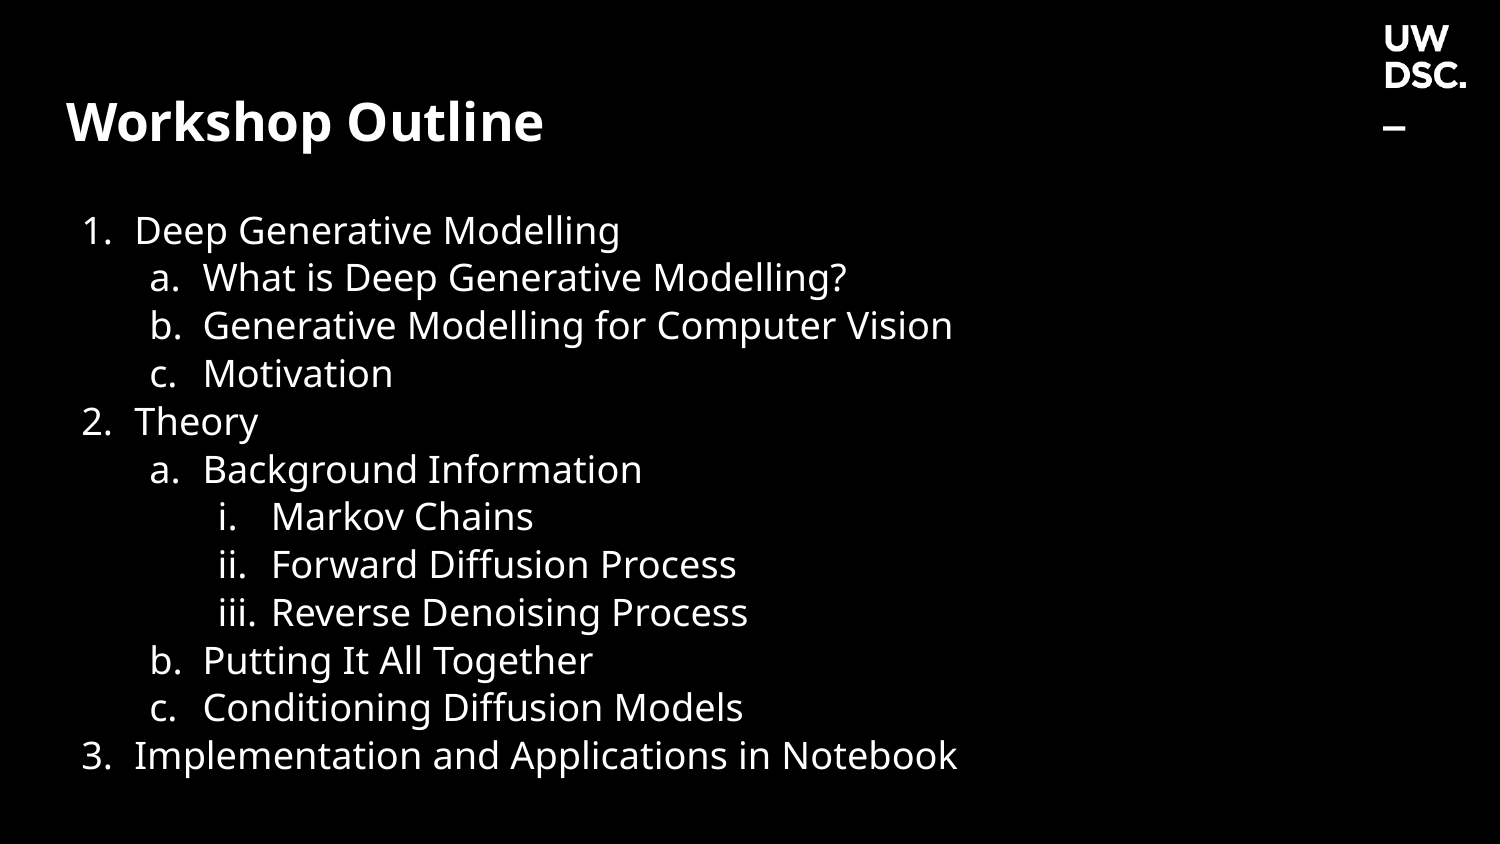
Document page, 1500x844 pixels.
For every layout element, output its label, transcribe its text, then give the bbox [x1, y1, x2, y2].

title Workshop Outline [51, 72, 1449, 167]
text_box Deep Generative Modelling What is Deep Generative Modelling? Generative Modelling for Computer Vision Motivation Theory Background Information Markov Chains Forward Diffusion Process Reverse Denoising Process Putting It All Together Conditioning Diffusion Models Implementation and Applications in Notebook [51, 188, 1466, 797]
picture [1349, 0, 1500, 151]
